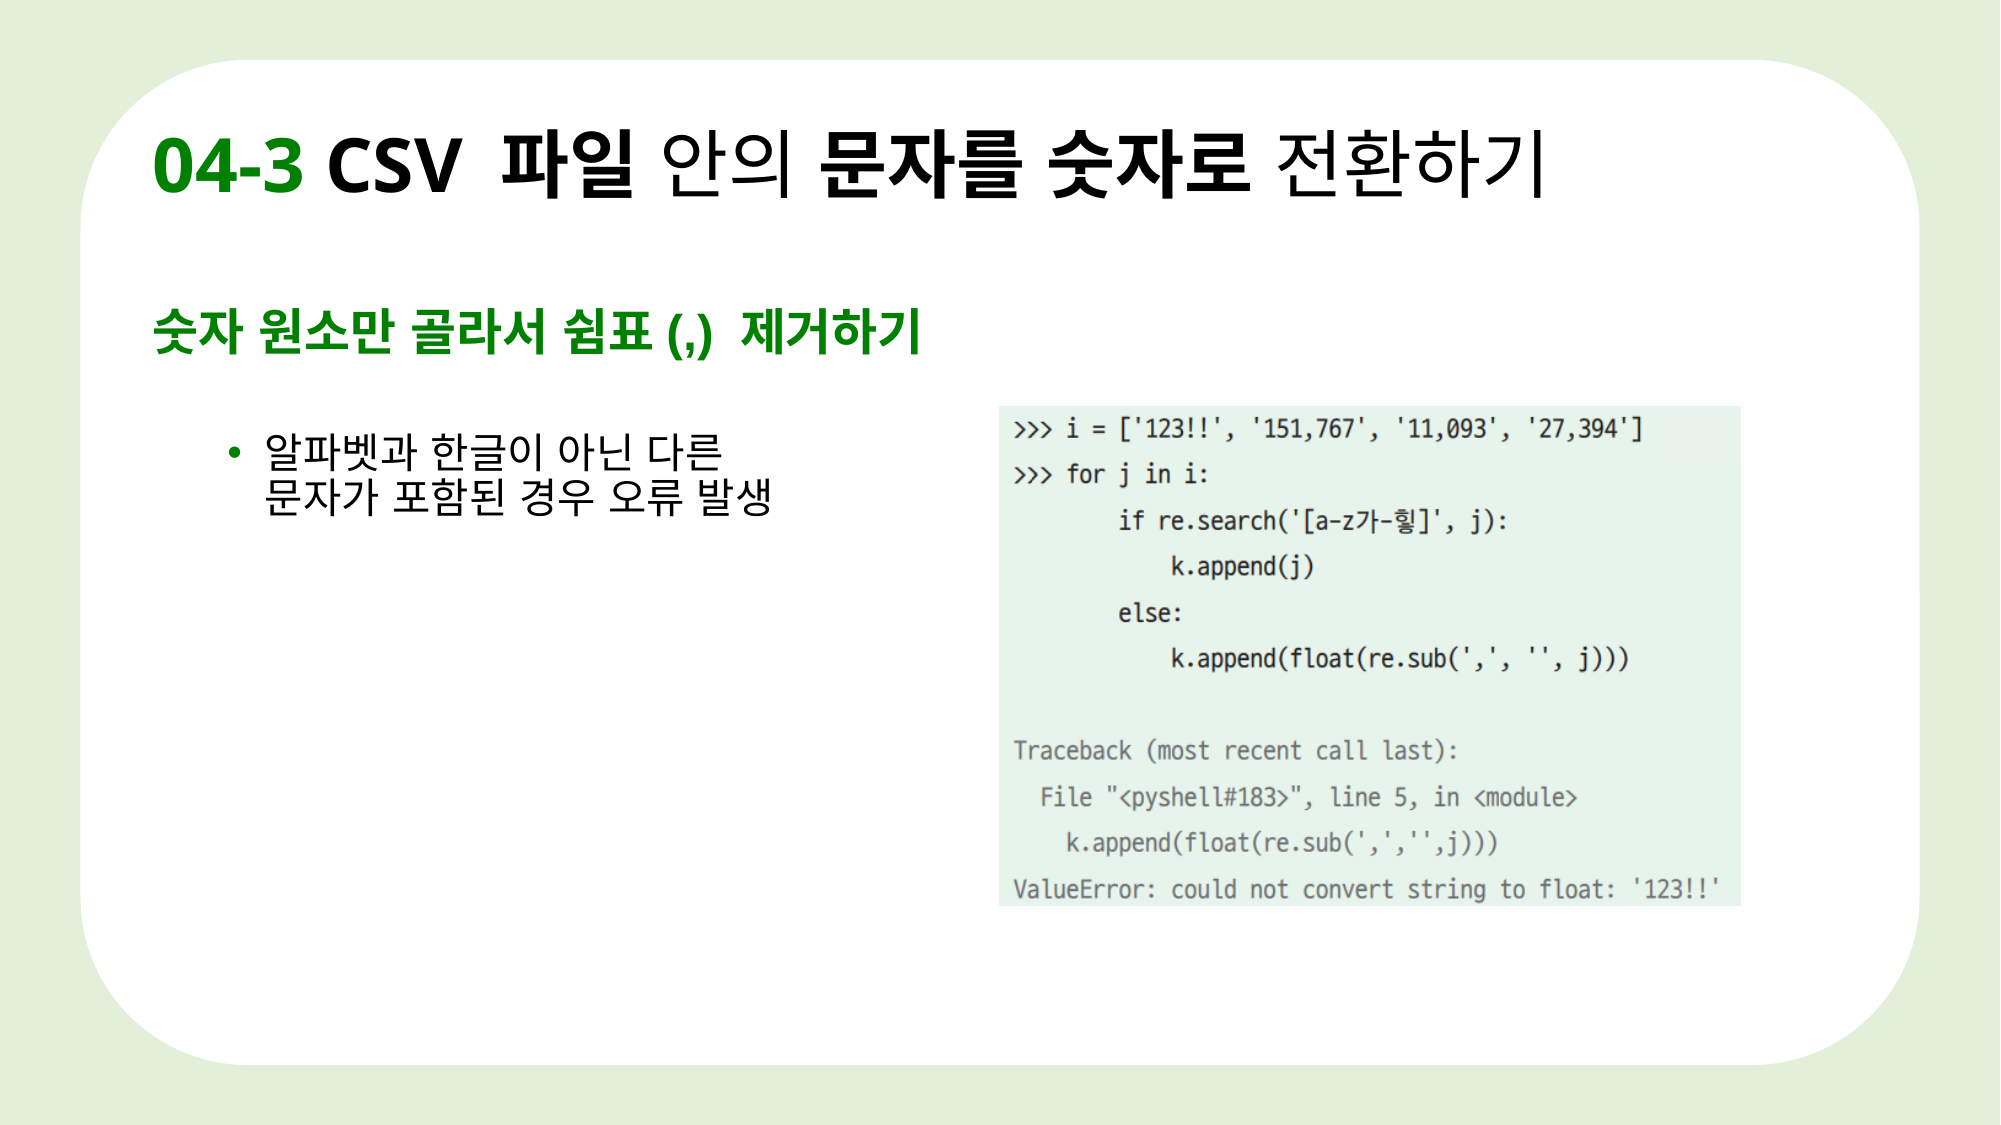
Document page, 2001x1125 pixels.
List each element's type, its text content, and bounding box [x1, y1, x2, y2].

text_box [999, 406, 1741, 906]
list 숫자 원소만 골라서 쉼표(,) 제거하기 알파벳과 한글이 아닌 다른 문자가 포함된 경우 오류 발생 [137, 299, 1863, 1014]
title 04-3 CSV 파일 안의 문자를 숫자로 전환하기 [137, 59, 1863, 278]
